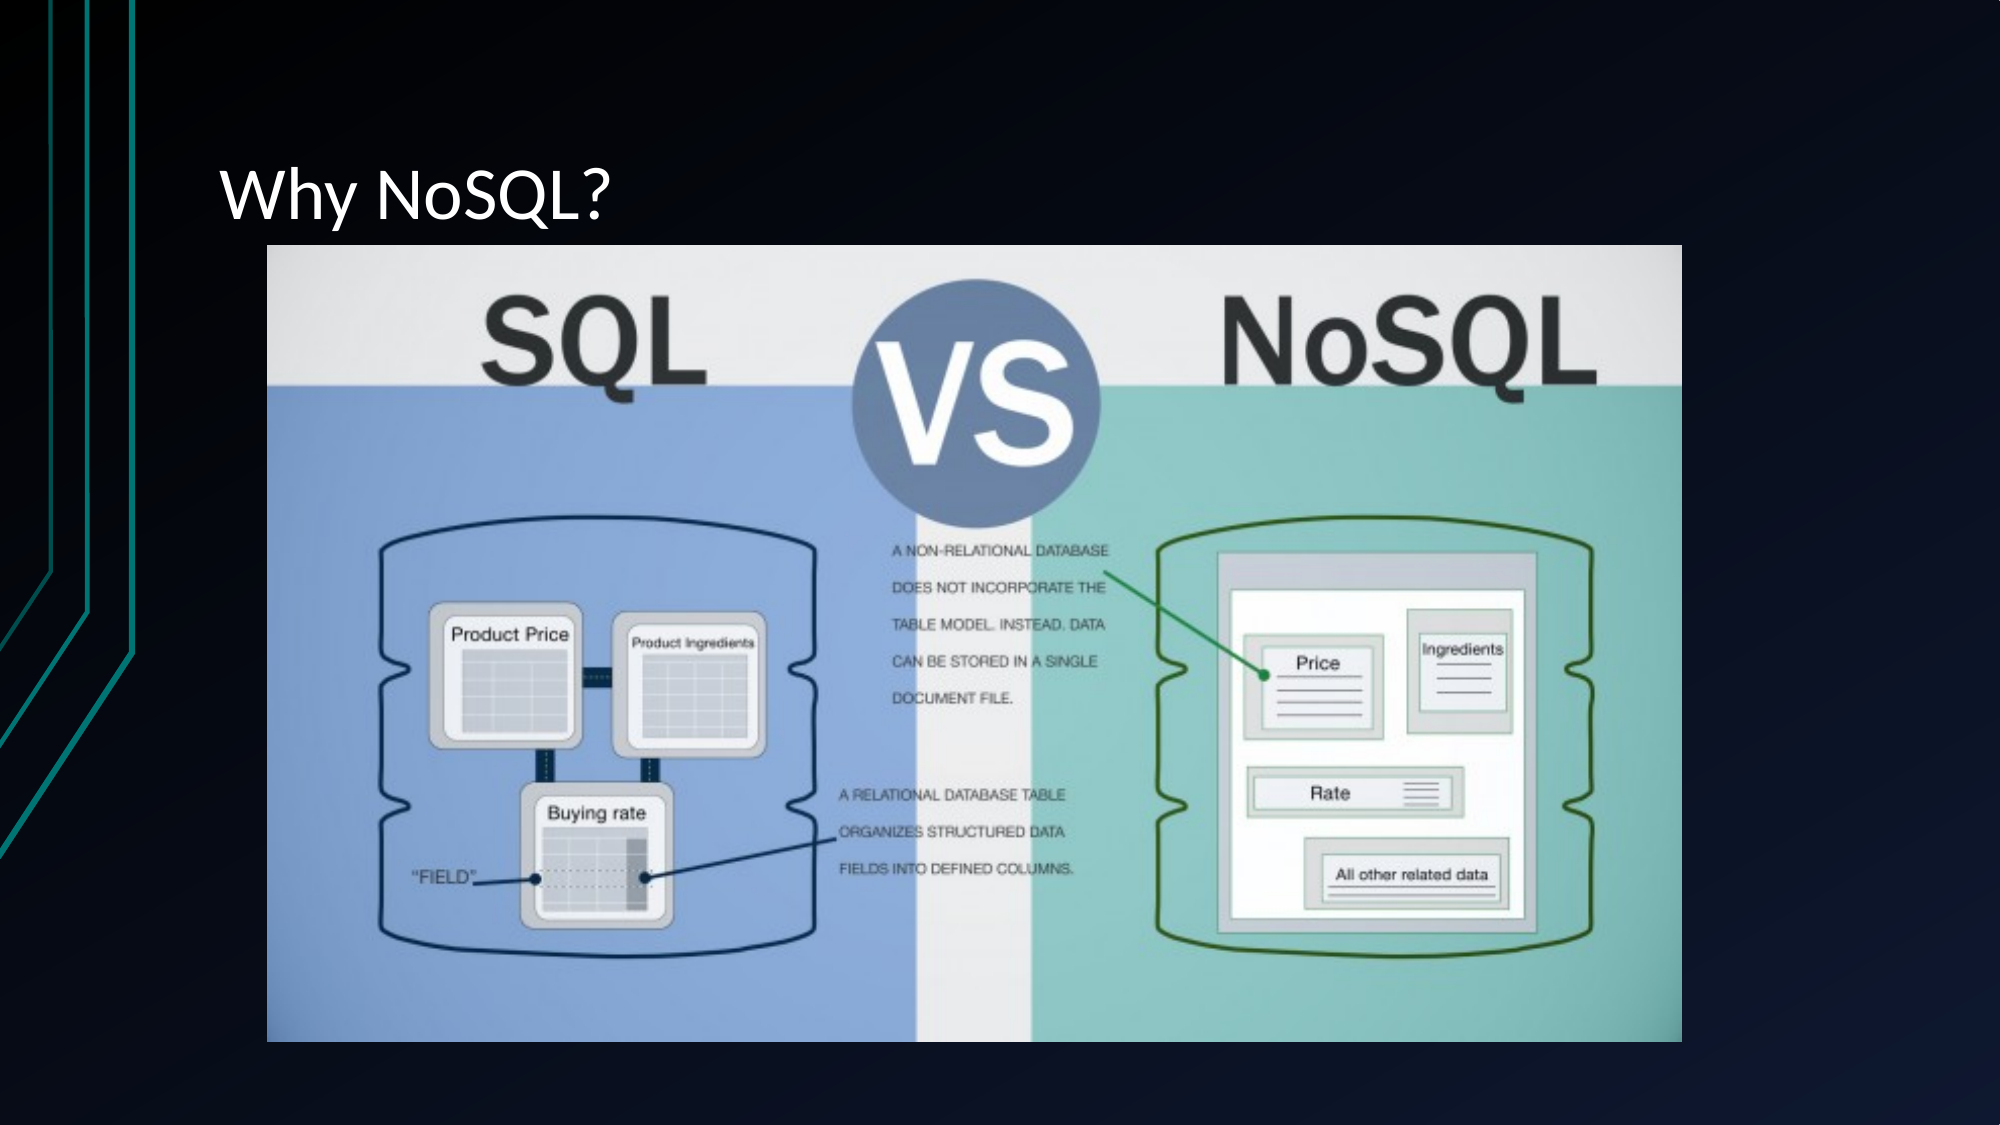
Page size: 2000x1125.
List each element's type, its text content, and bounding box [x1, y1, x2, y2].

picture [267, 245, 1682, 1042]
title Why NoSQL? [199, 45, 1900, 246]
